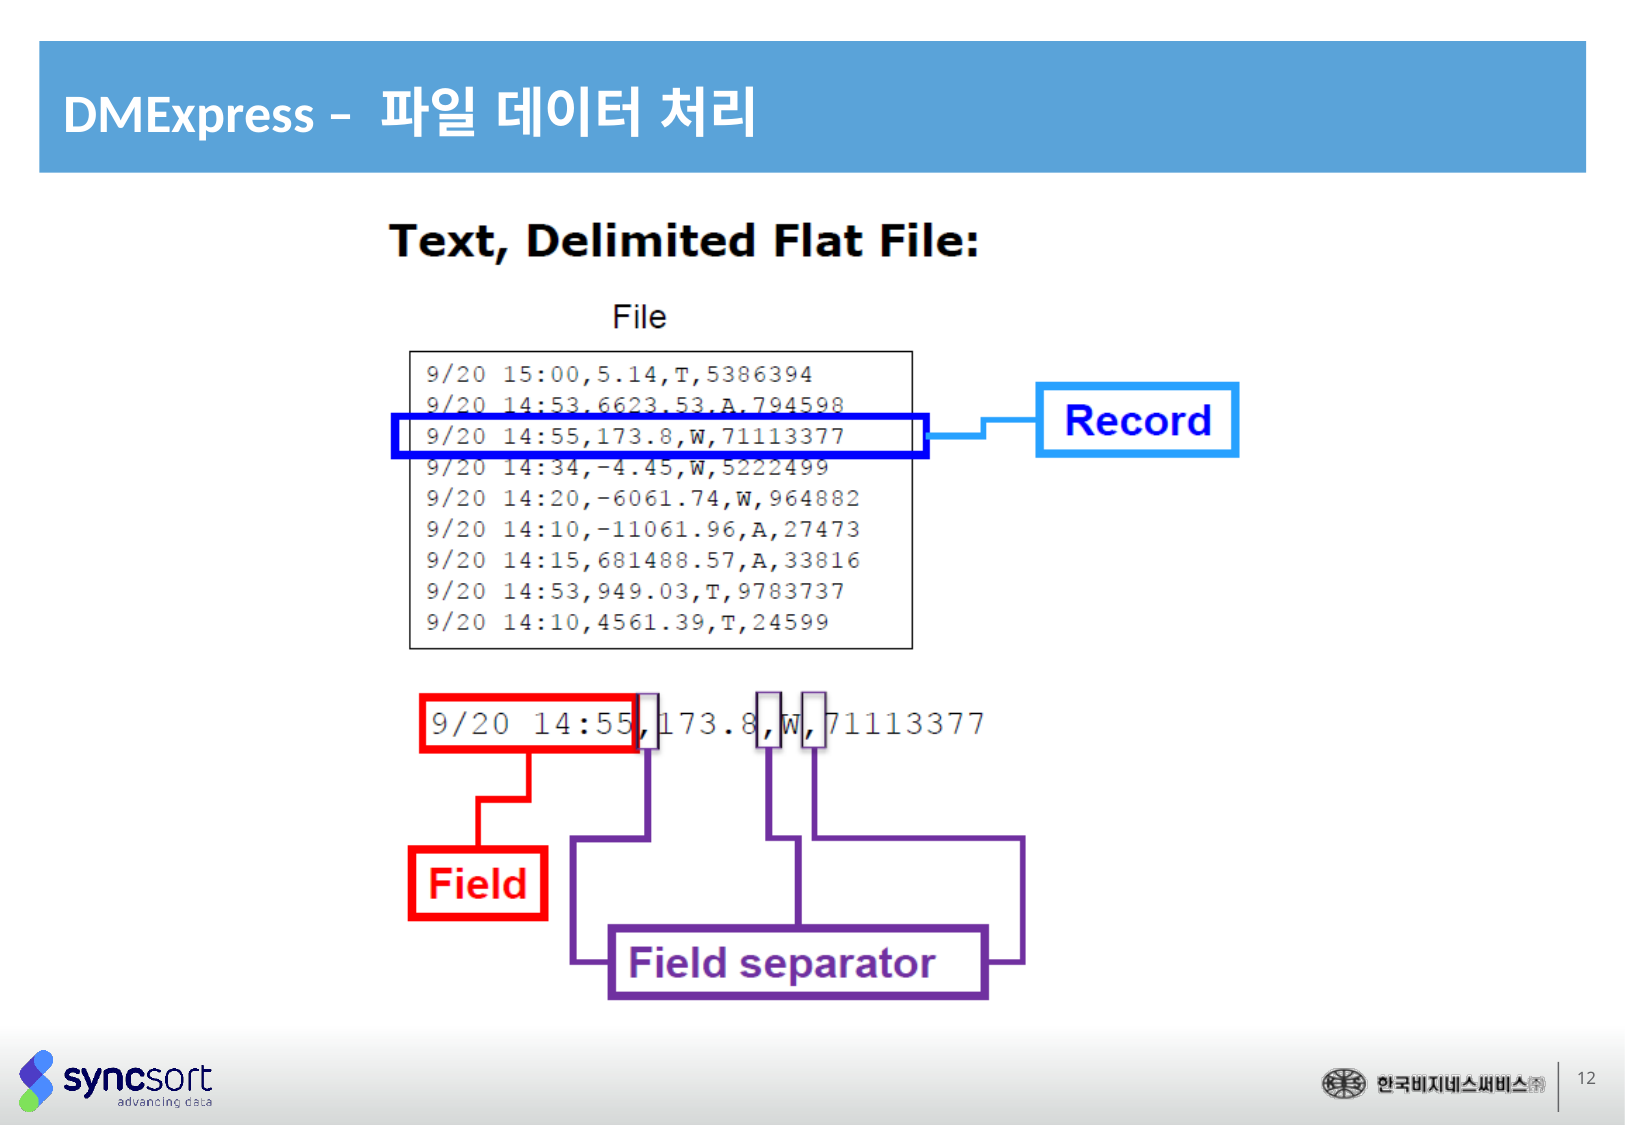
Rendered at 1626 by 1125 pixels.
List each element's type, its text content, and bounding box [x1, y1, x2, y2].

picture [376, 213, 1251, 1013]
picture [0, 1024, 1625, 1125]
title DMExpress – 파일 데이터 처리 [48, 55, 1579, 175]
